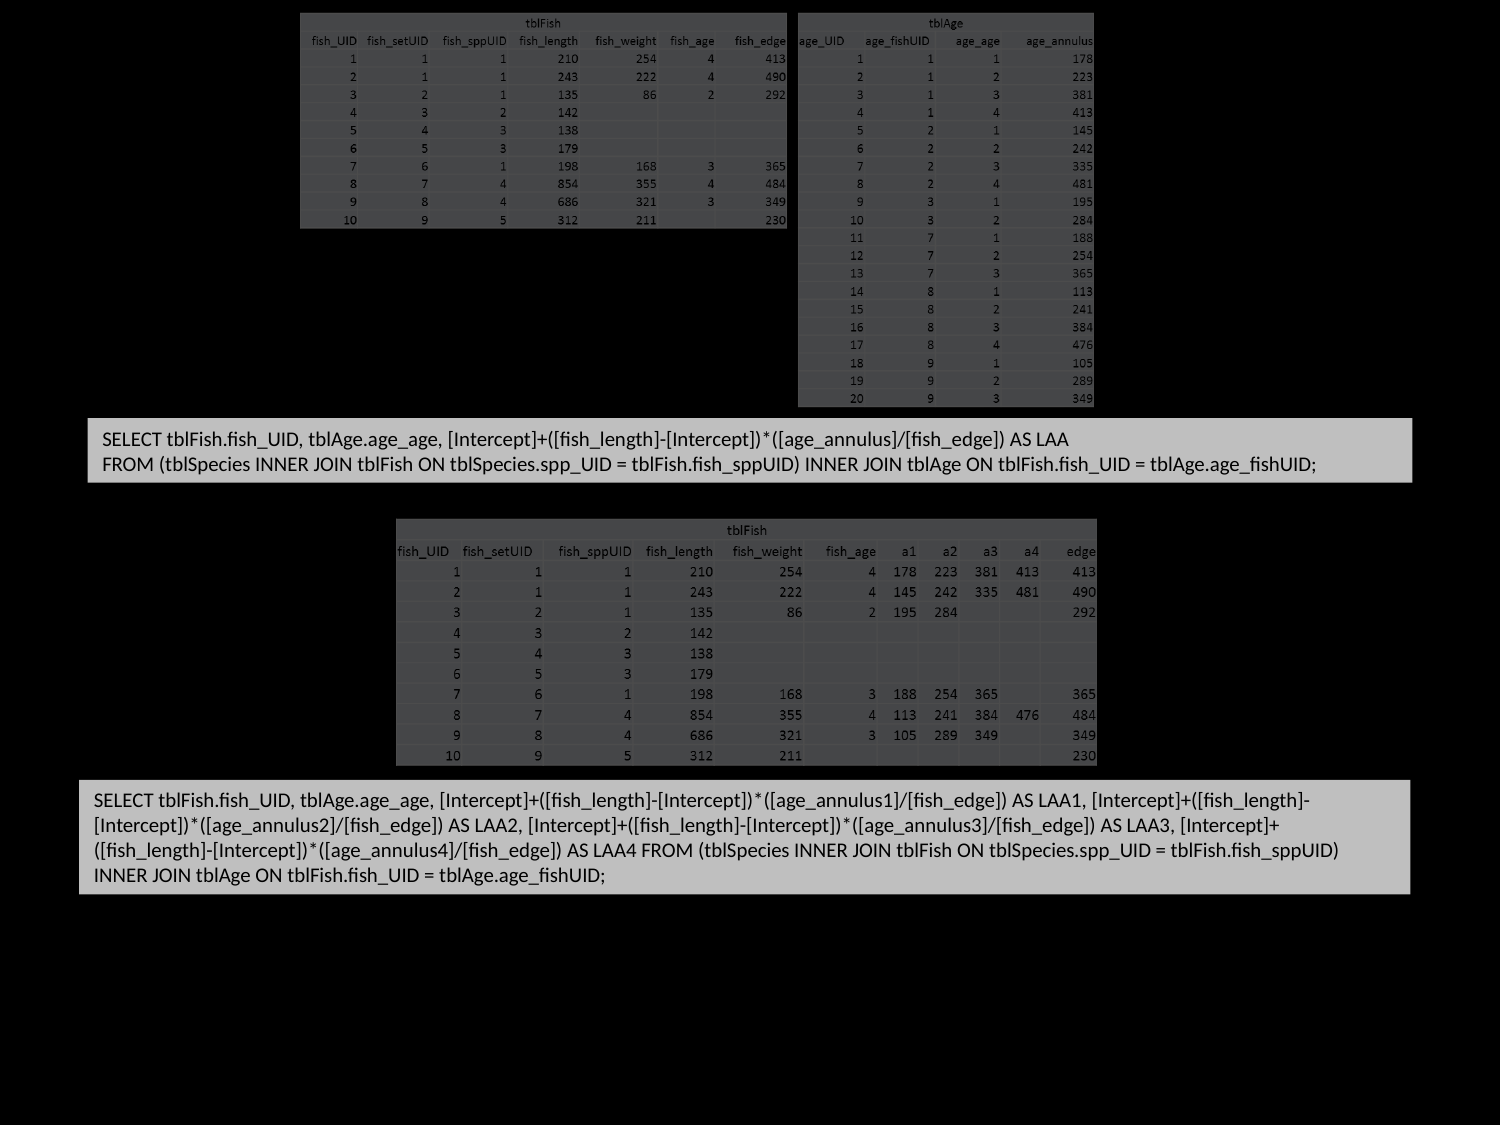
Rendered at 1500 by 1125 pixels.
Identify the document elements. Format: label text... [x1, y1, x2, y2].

text_box [135, 0, 1302, 416]
text_box SELECT tblFish.fish_UID, tblAge.age_age, [Intercept]+([fish_length]-[Intercept])*([age_annulus]/[fish_edge]) AS LAA FROM (tblSpecies INNER JOIN tblFish ON tblSpecies.spp_UID = tblFish.fish_sppUID) INNER JOIN tblAge ON tblFish.fish_UID = tblAge.age_fishUID; [87, 418, 1413, 483]
text_box [367, 487, 1133, 776]
text_box SELECT tblFish.fish_UID, tblAge.age_age, [Intercept]+([fish_length]-[Intercept])*([age_annulus1]/[fish_edge]) AS LAA1, [Intercept]+([fish_length]-[Intercept])*([age_annulus2]/[fish_edge]) AS LAA2, [Intercept]+([fish_length]-[Intercept])*([age_annulus3]/[fish_edge]) AS LAA3, [Intercept]+([fish_length]-[Intercept])*([age_annulus4]/[fish_edge]) AS LAA4 FROM (tblSpecies INNER JOIN tblFish ON tblSpecies.spp_UID = tblFish.fish_sppUID) INNER JOIN tblAge ON tblFish.fish_UID = tblAge.age_fishUID; [79, 779, 1411, 895]
picture [299, 9, 1095, 415]
picture [395, 516, 1097, 774]
